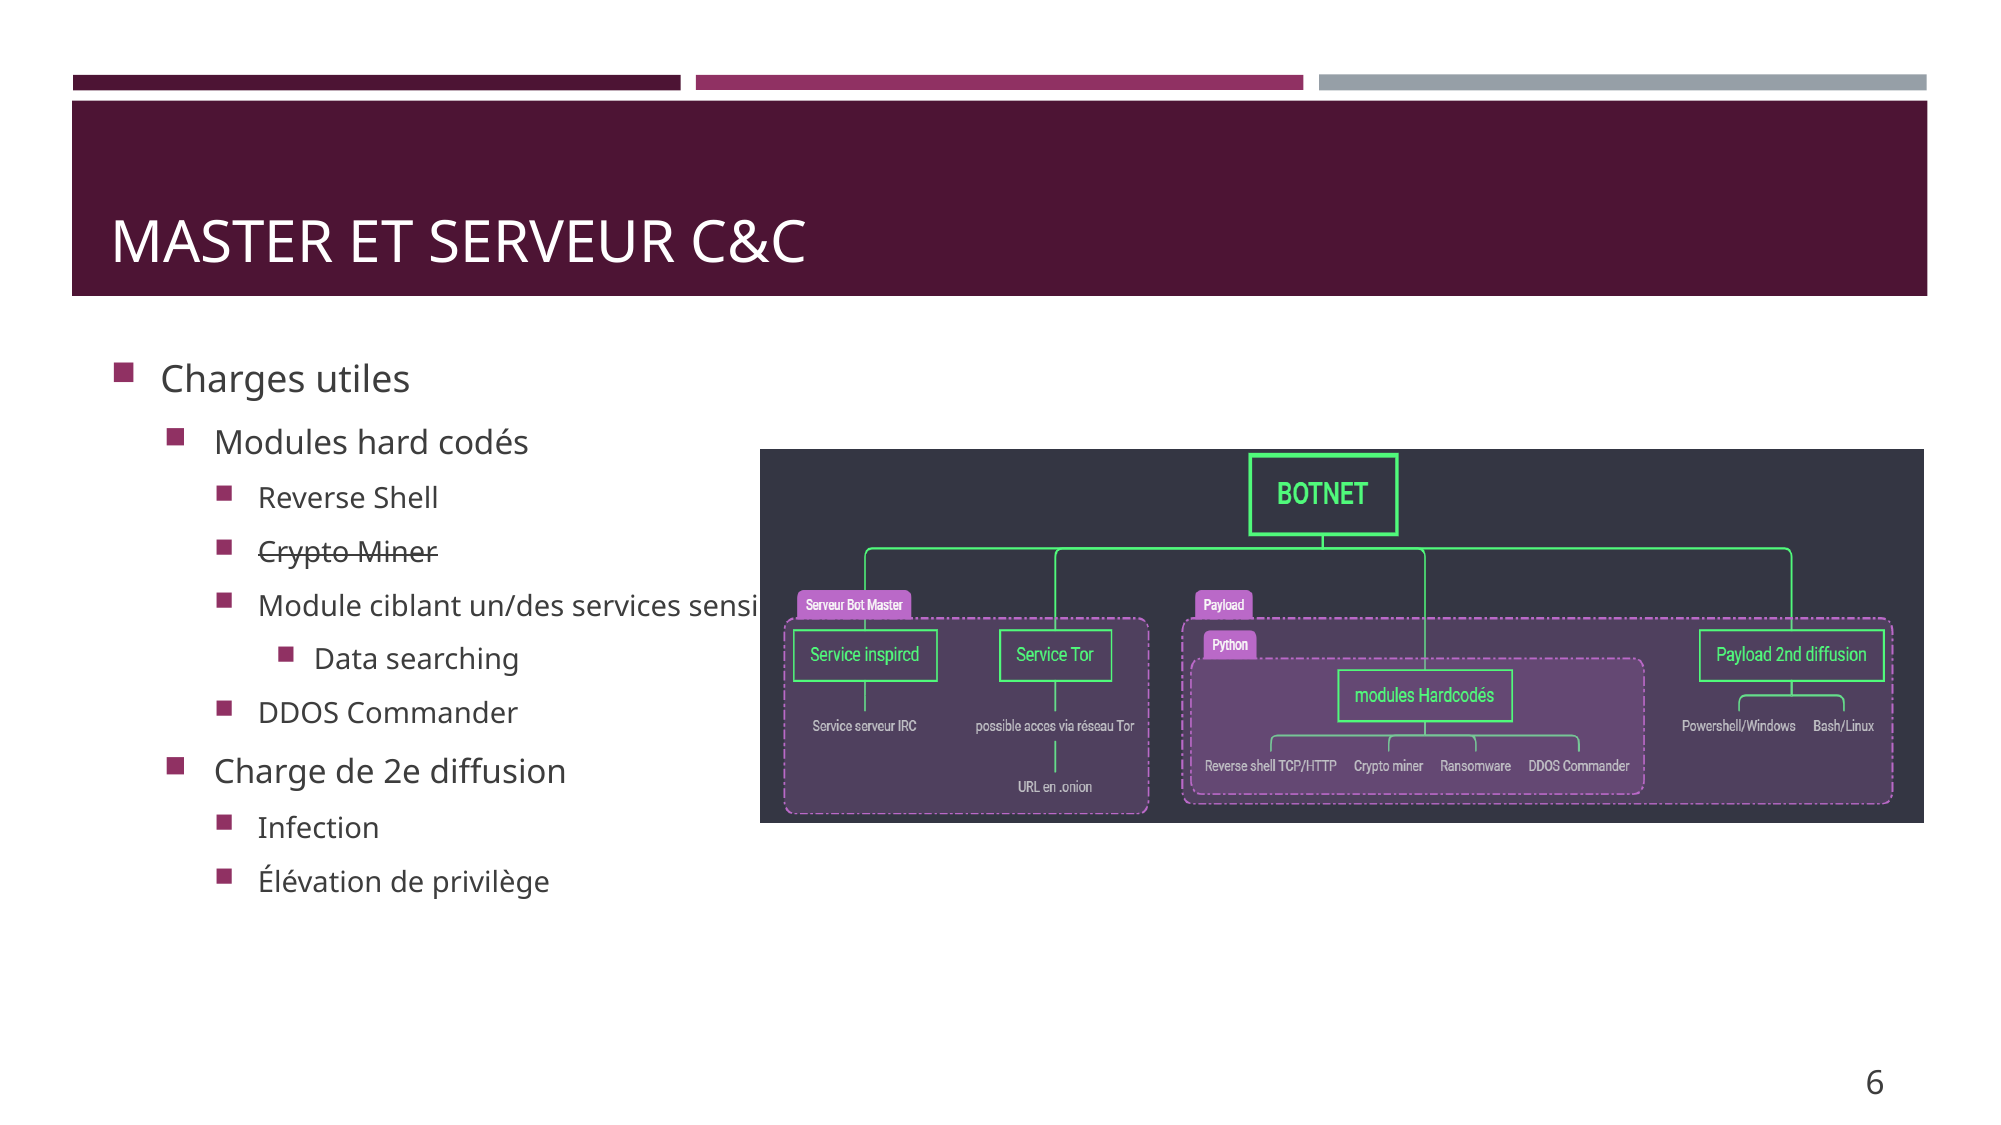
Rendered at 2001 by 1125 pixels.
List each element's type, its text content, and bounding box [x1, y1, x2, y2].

title Master et serveur C&c [95, 115, 1905, 282]
picture [760, 449, 1924, 823]
list Charges utiles Modules hard codés Reverse Shell Crypto Miner Module ciblant un/des services sensibles Data searching DDOS Commander Charge de 2e diffusion Infection Élévation de privilège [95, 357, 831, 962]
text_box 6 [1797, 1053, 1968, 1109]
